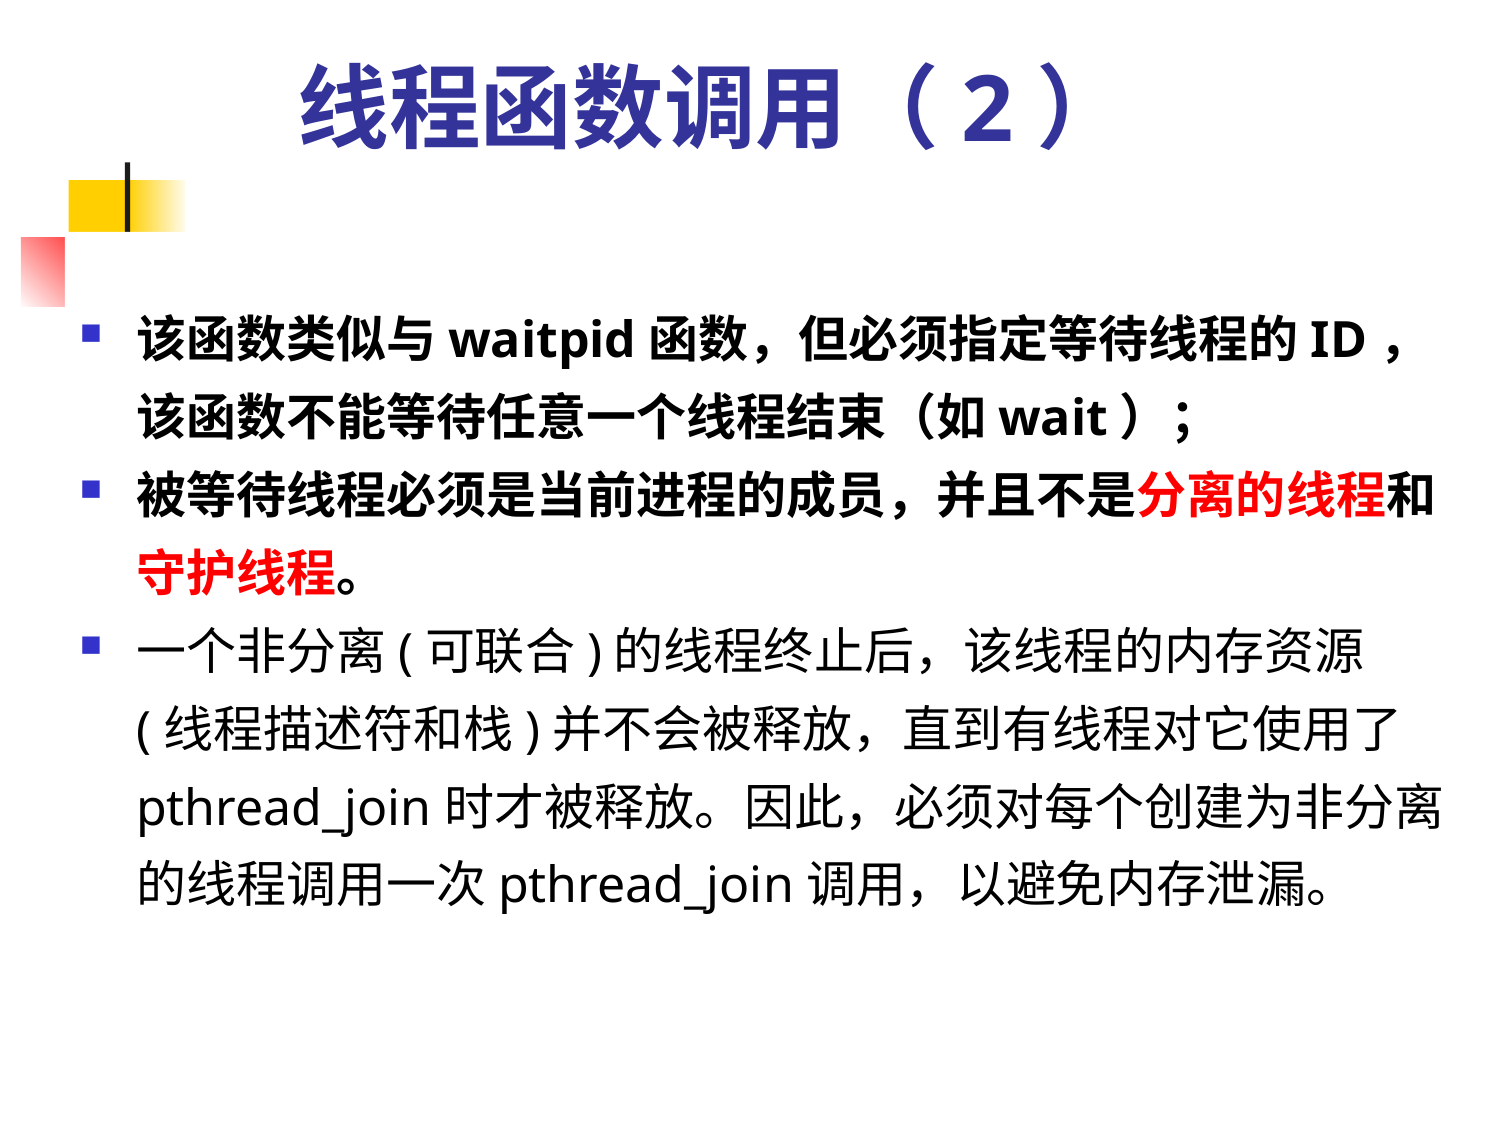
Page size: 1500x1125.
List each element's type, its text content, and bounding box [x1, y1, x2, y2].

title 线程函数调用（2） [100, 42, 1326, 168]
list 该函数类似与waitpid函数，但必须指定等待线程的ID，该函数不能等待任意一个线程结束（如wait）； 被等待线程必须是当前进程的成员，并且不是分离的线程和守护线程。 一个非分离(可联合)的线程终止后，该线程的内存资源(线程描述符和栈)并不会被释放，直到有线程对它使用了pthread_join时才被释放。因此，必须对每个创建为非分离的线程调用一次pthread_join调用，以避免内存泄漏。 [64, 231, 1467, 1092]
